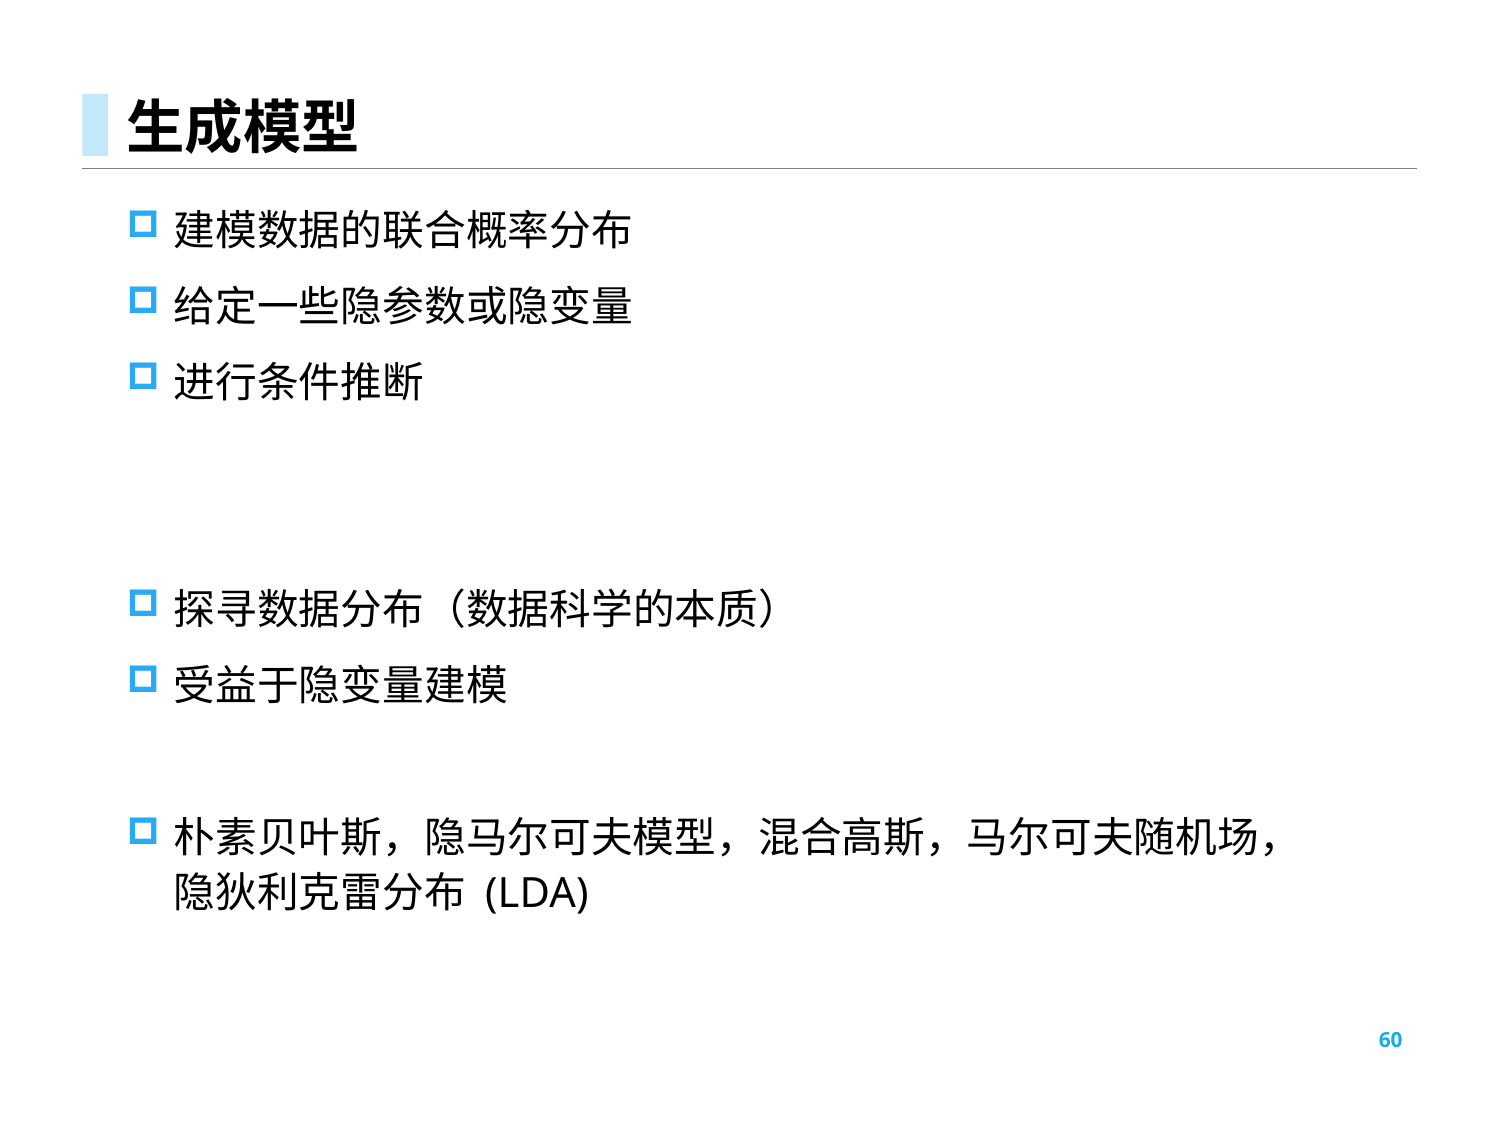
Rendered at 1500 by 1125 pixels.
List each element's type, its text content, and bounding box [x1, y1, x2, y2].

title 生成模型 [111, 0, 1447, 169]
slide_number 60 [1059, 1023, 1418, 1058]
